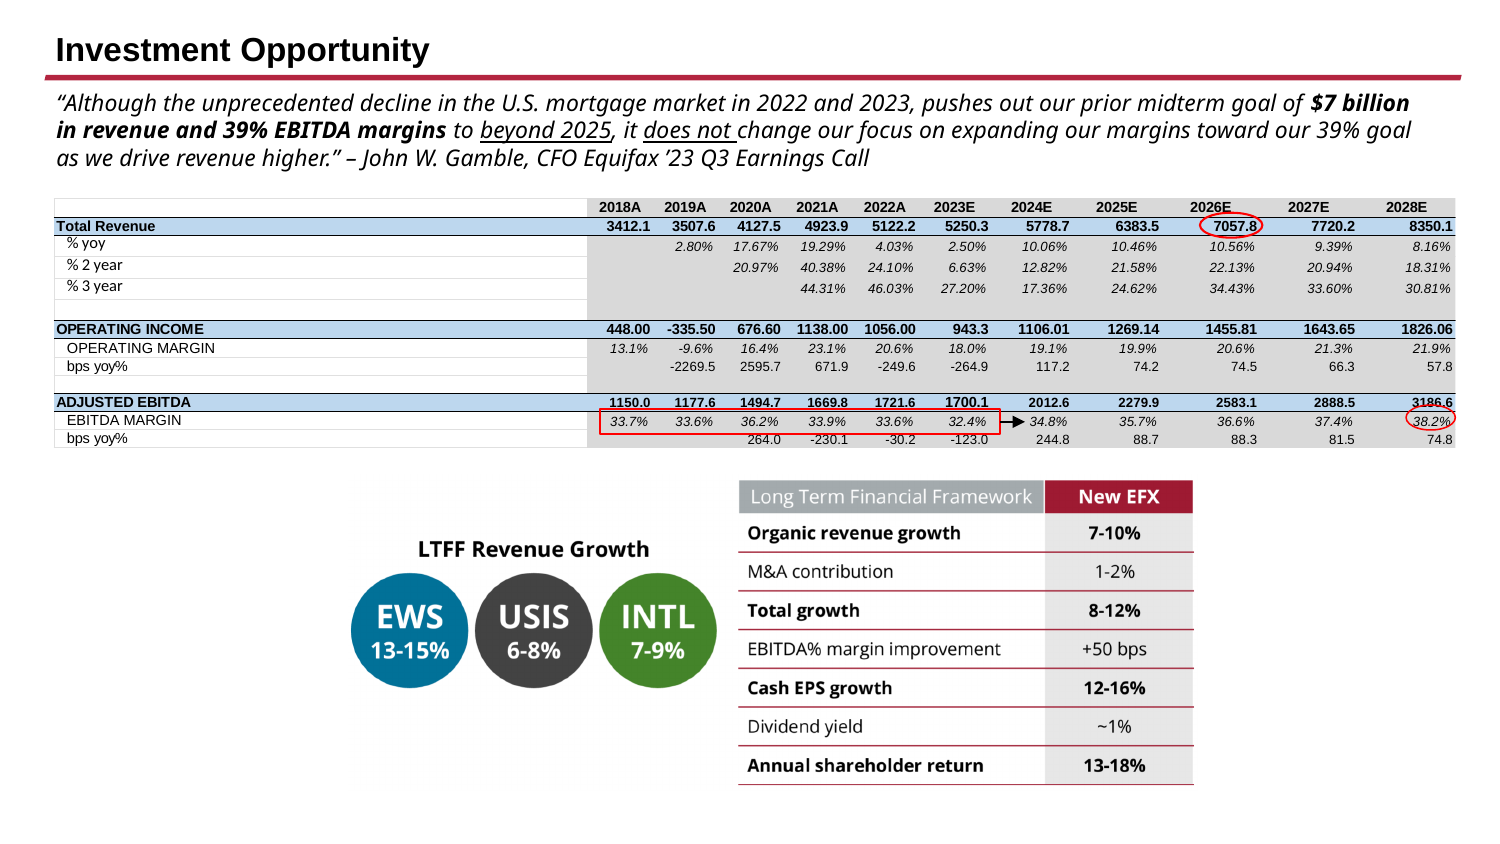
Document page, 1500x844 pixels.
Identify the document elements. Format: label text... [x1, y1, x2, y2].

picture [348, 474, 1198, 791]
title Investment Opportunity [53, 81, 1447, 170]
text_box [44, 74, 1462, 81]
picture [53, 197, 1456, 449]
title Investment Opportunity [53, 26, 1447, 74]
